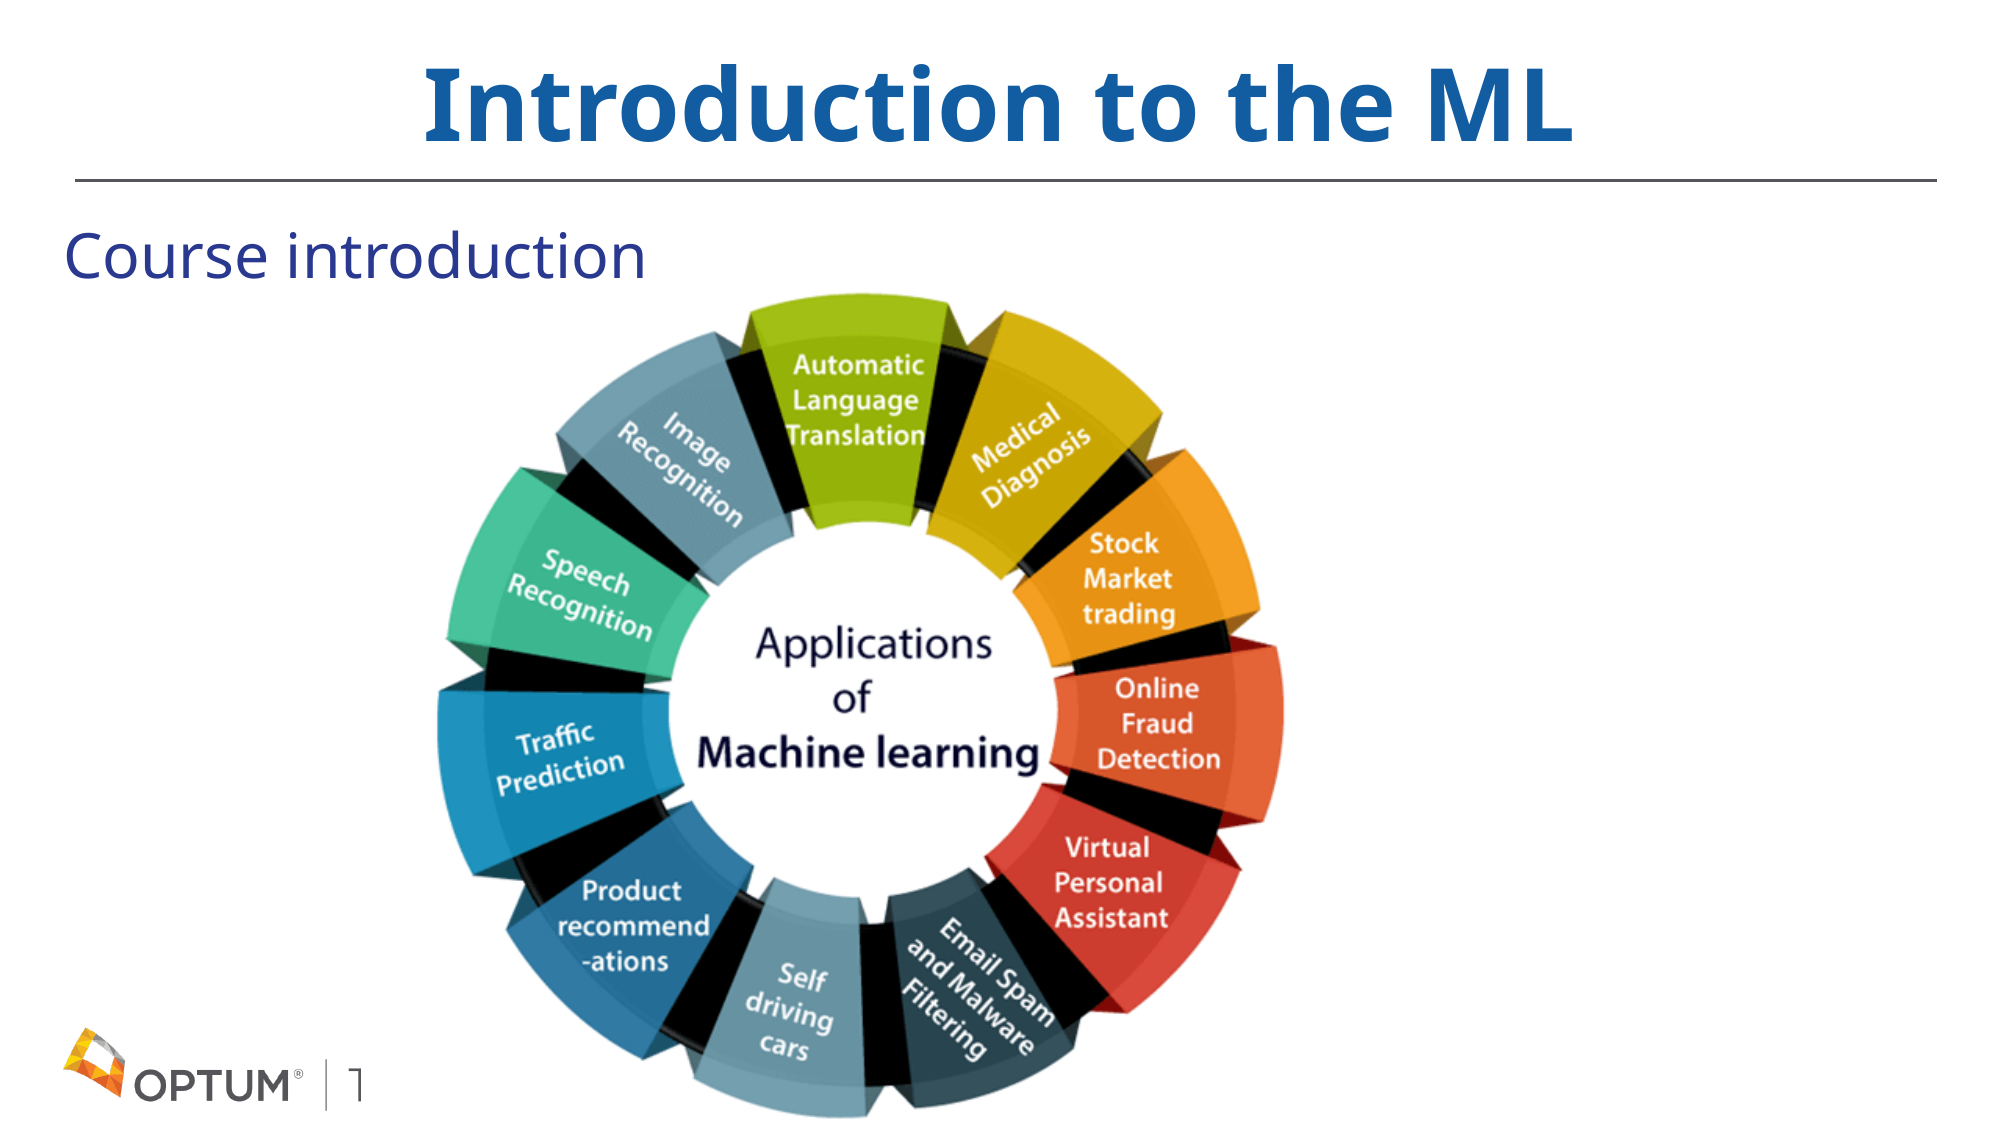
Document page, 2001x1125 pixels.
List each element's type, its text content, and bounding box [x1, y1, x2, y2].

picture [361, 288, 1337, 1125]
text_box Introduction to the ML [137, 0, 1863, 218]
text_box Course introduction [48, 201, 1446, 301]
